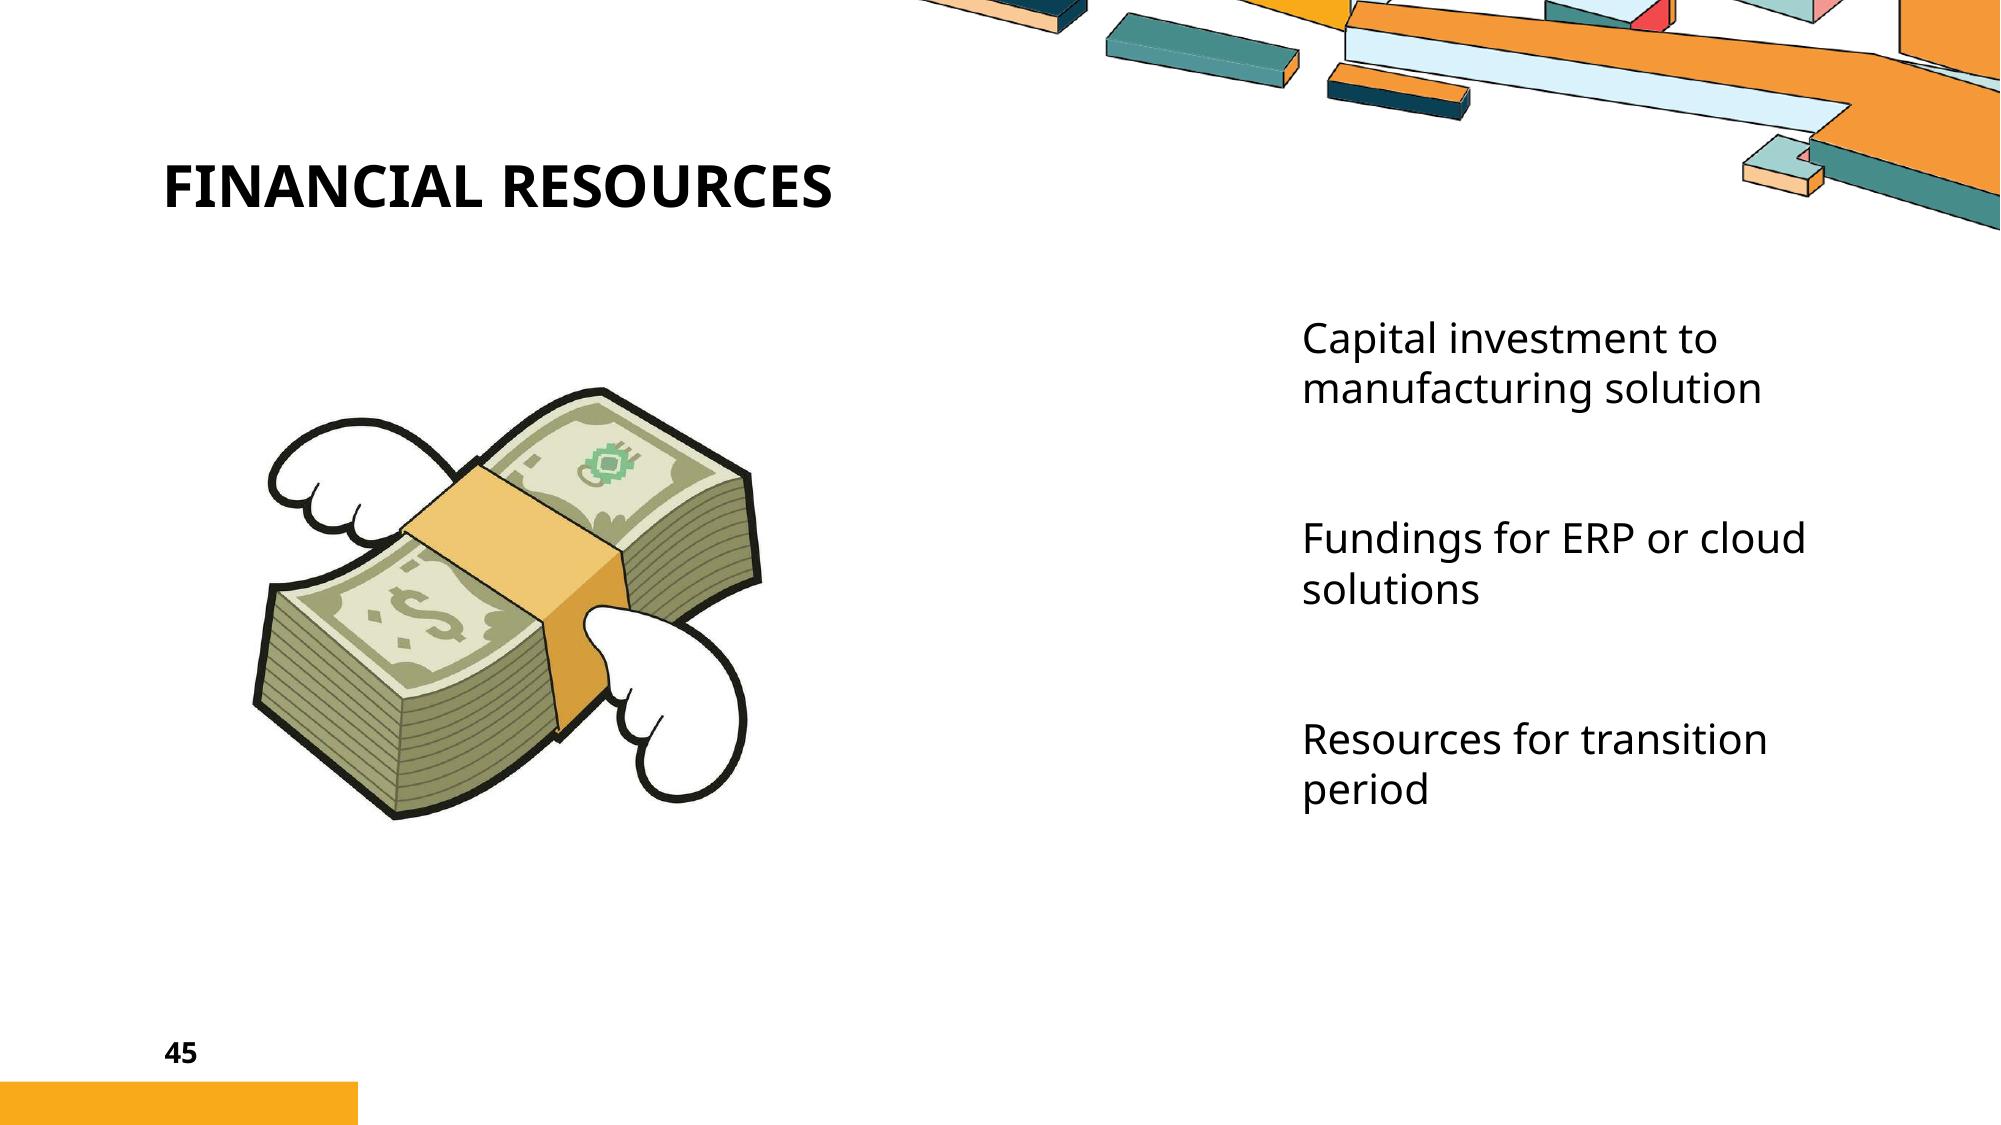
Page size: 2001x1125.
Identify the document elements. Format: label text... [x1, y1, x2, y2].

title Financial Resources [147, 22, 1160, 228]
slide_number 45 [149, 1024, 345, 1085]
picture [149, 370, 865, 836]
list Capital investment to manufacturing solution Fundings for ERP or cloud solutions Resources for transition period [1286, 304, 1831, 969]
picture [816, 0, 2000, 236]
